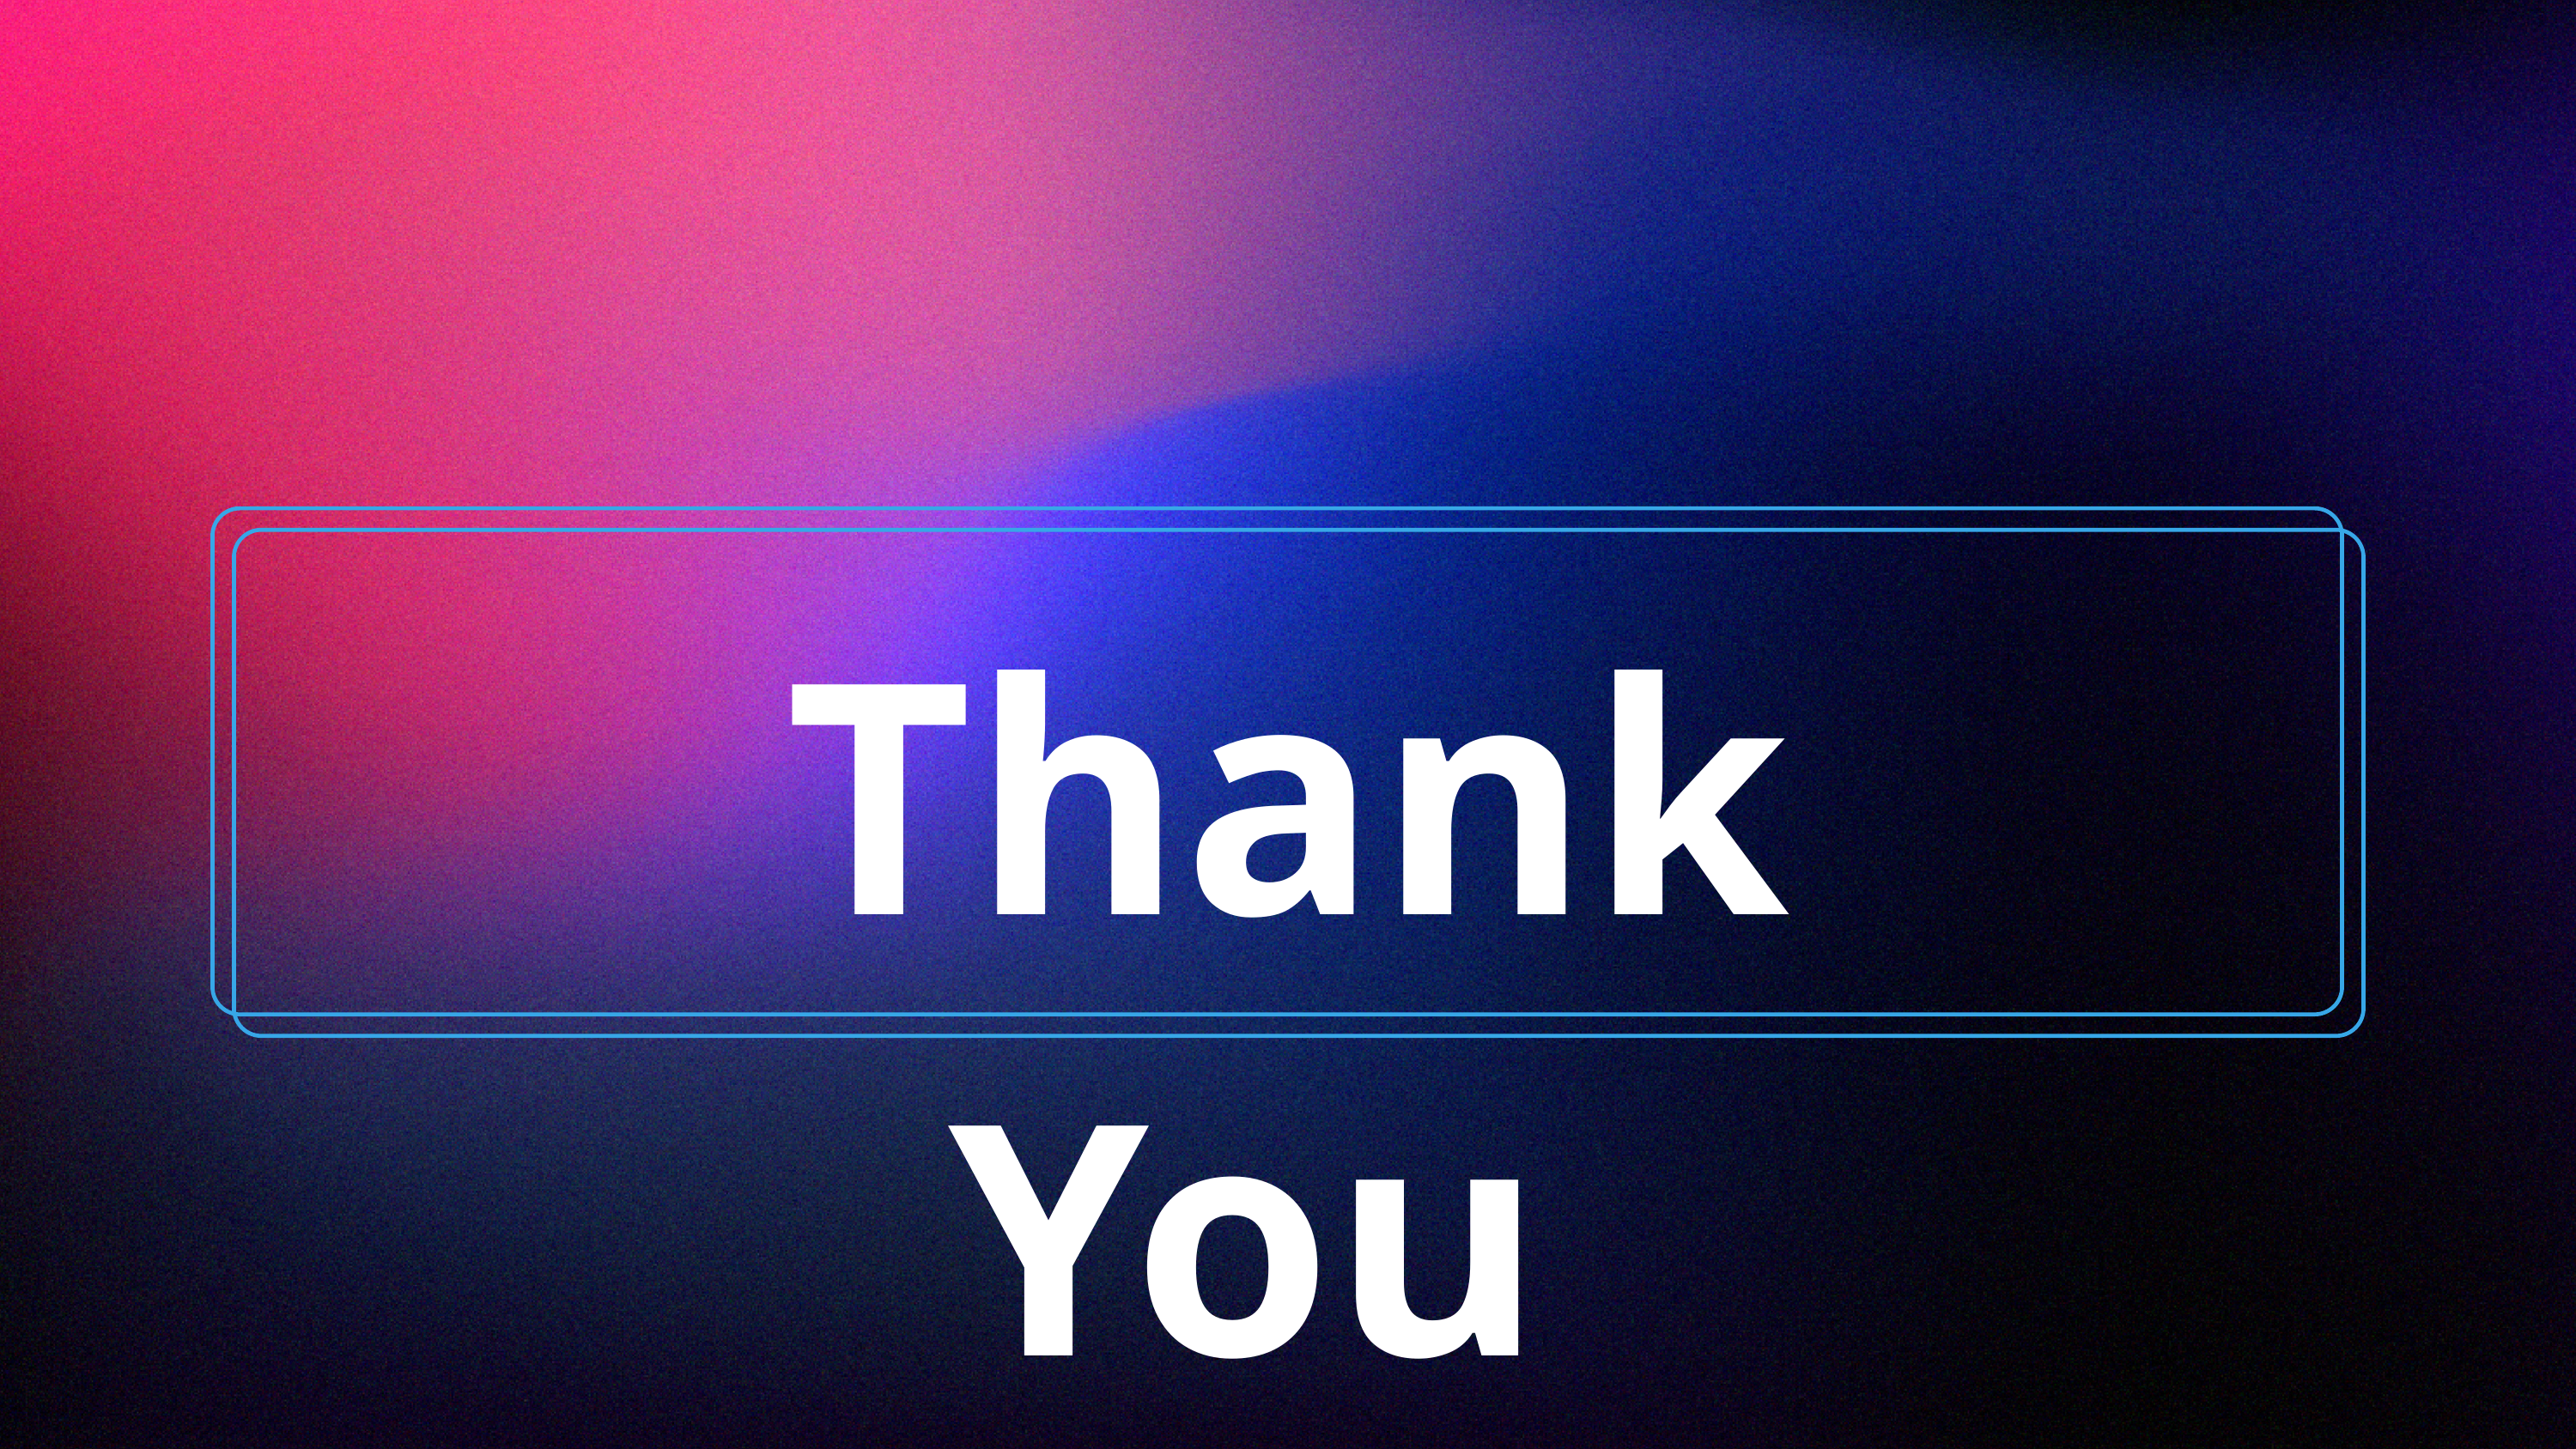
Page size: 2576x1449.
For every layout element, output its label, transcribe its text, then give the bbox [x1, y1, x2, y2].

text_box [0, 0, 2576, 1449]
text_box Thank You [450, 1046, 2126, 1421]
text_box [212, 507, 2364, 1036]
